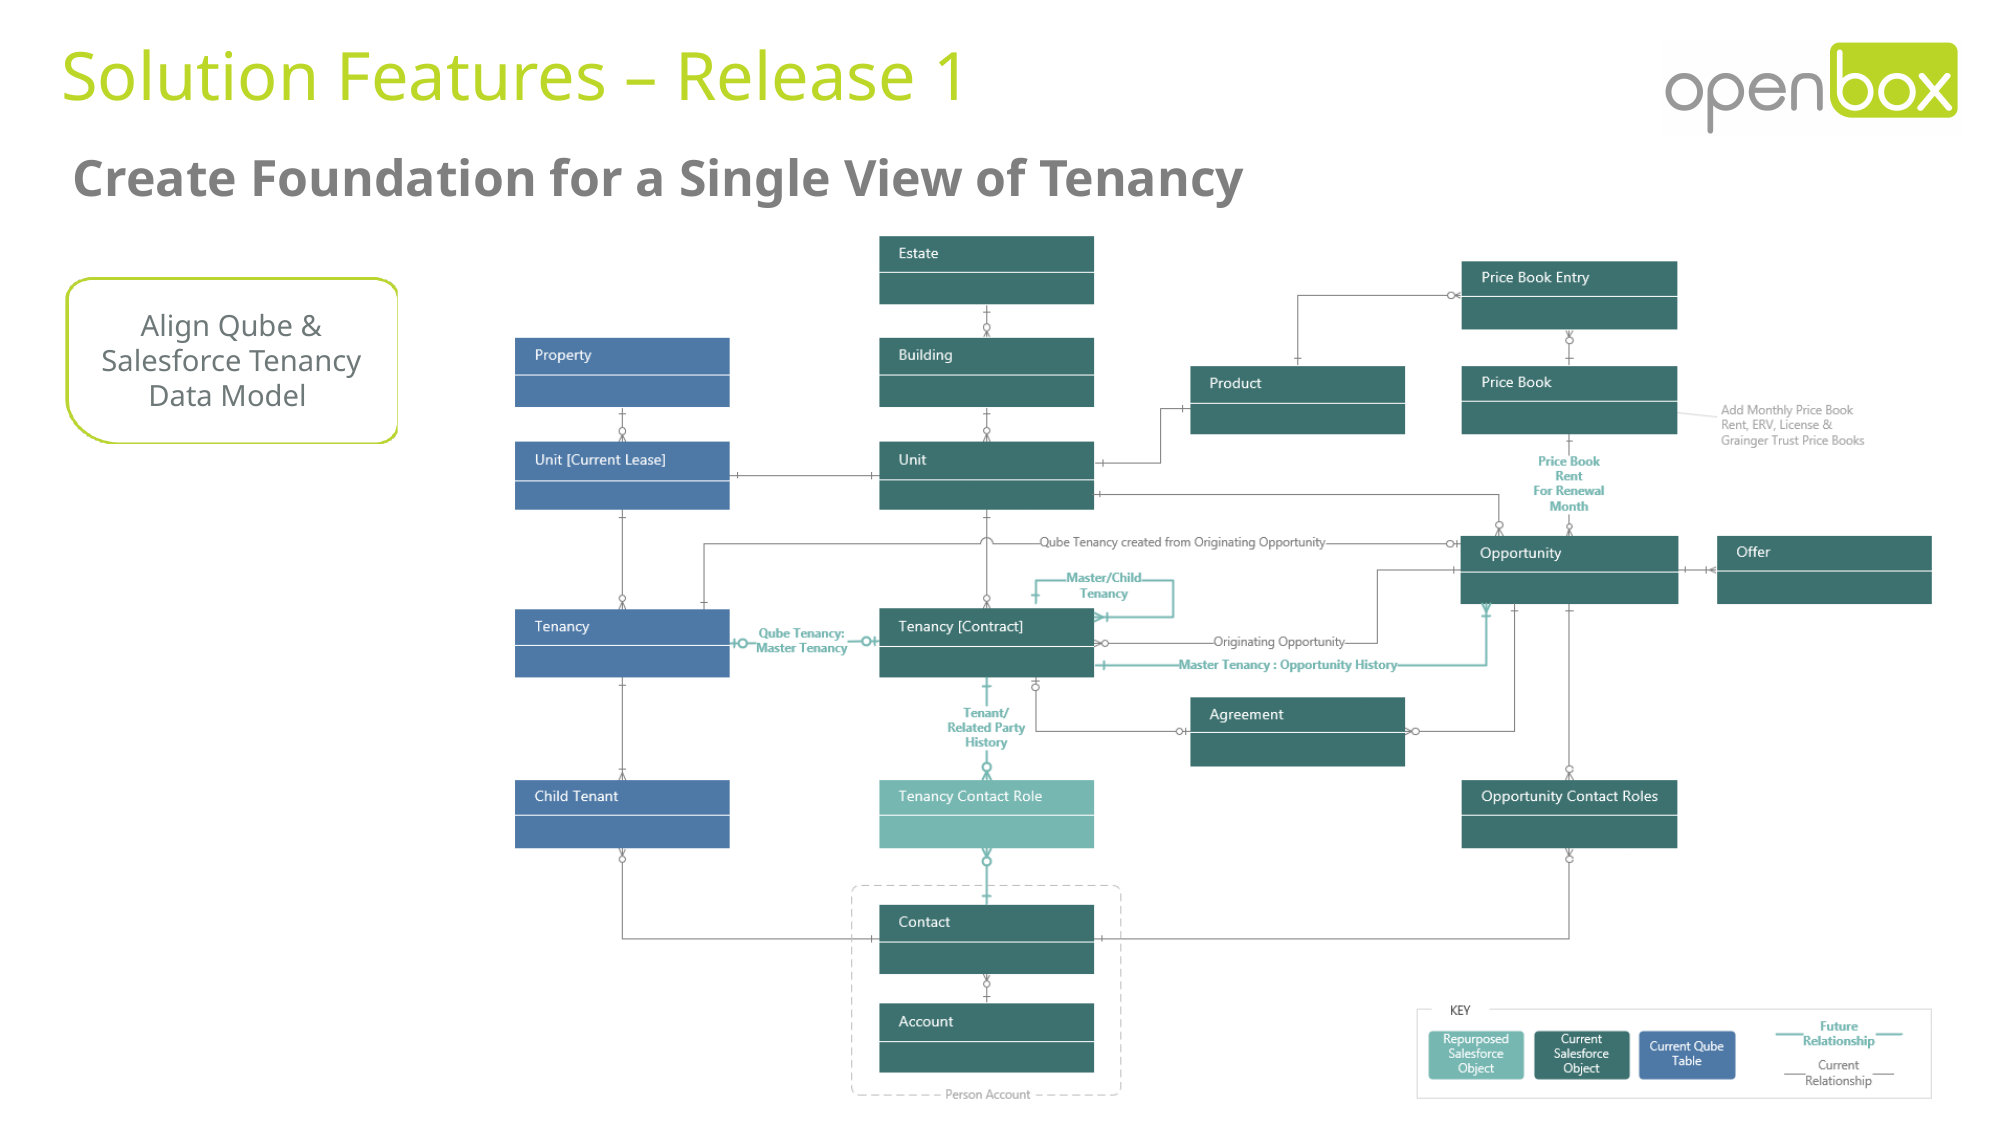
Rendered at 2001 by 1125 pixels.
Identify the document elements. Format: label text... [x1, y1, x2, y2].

picture [65, 276, 398, 444]
text_box Solution Features – Release 1 [46, 31, 1461, 127]
text_box Create Foundation for a Single View of Tenancy [57, 138, 1702, 214]
picture [492, 232, 1935, 1104]
picture [1662, 39, 1961, 137]
